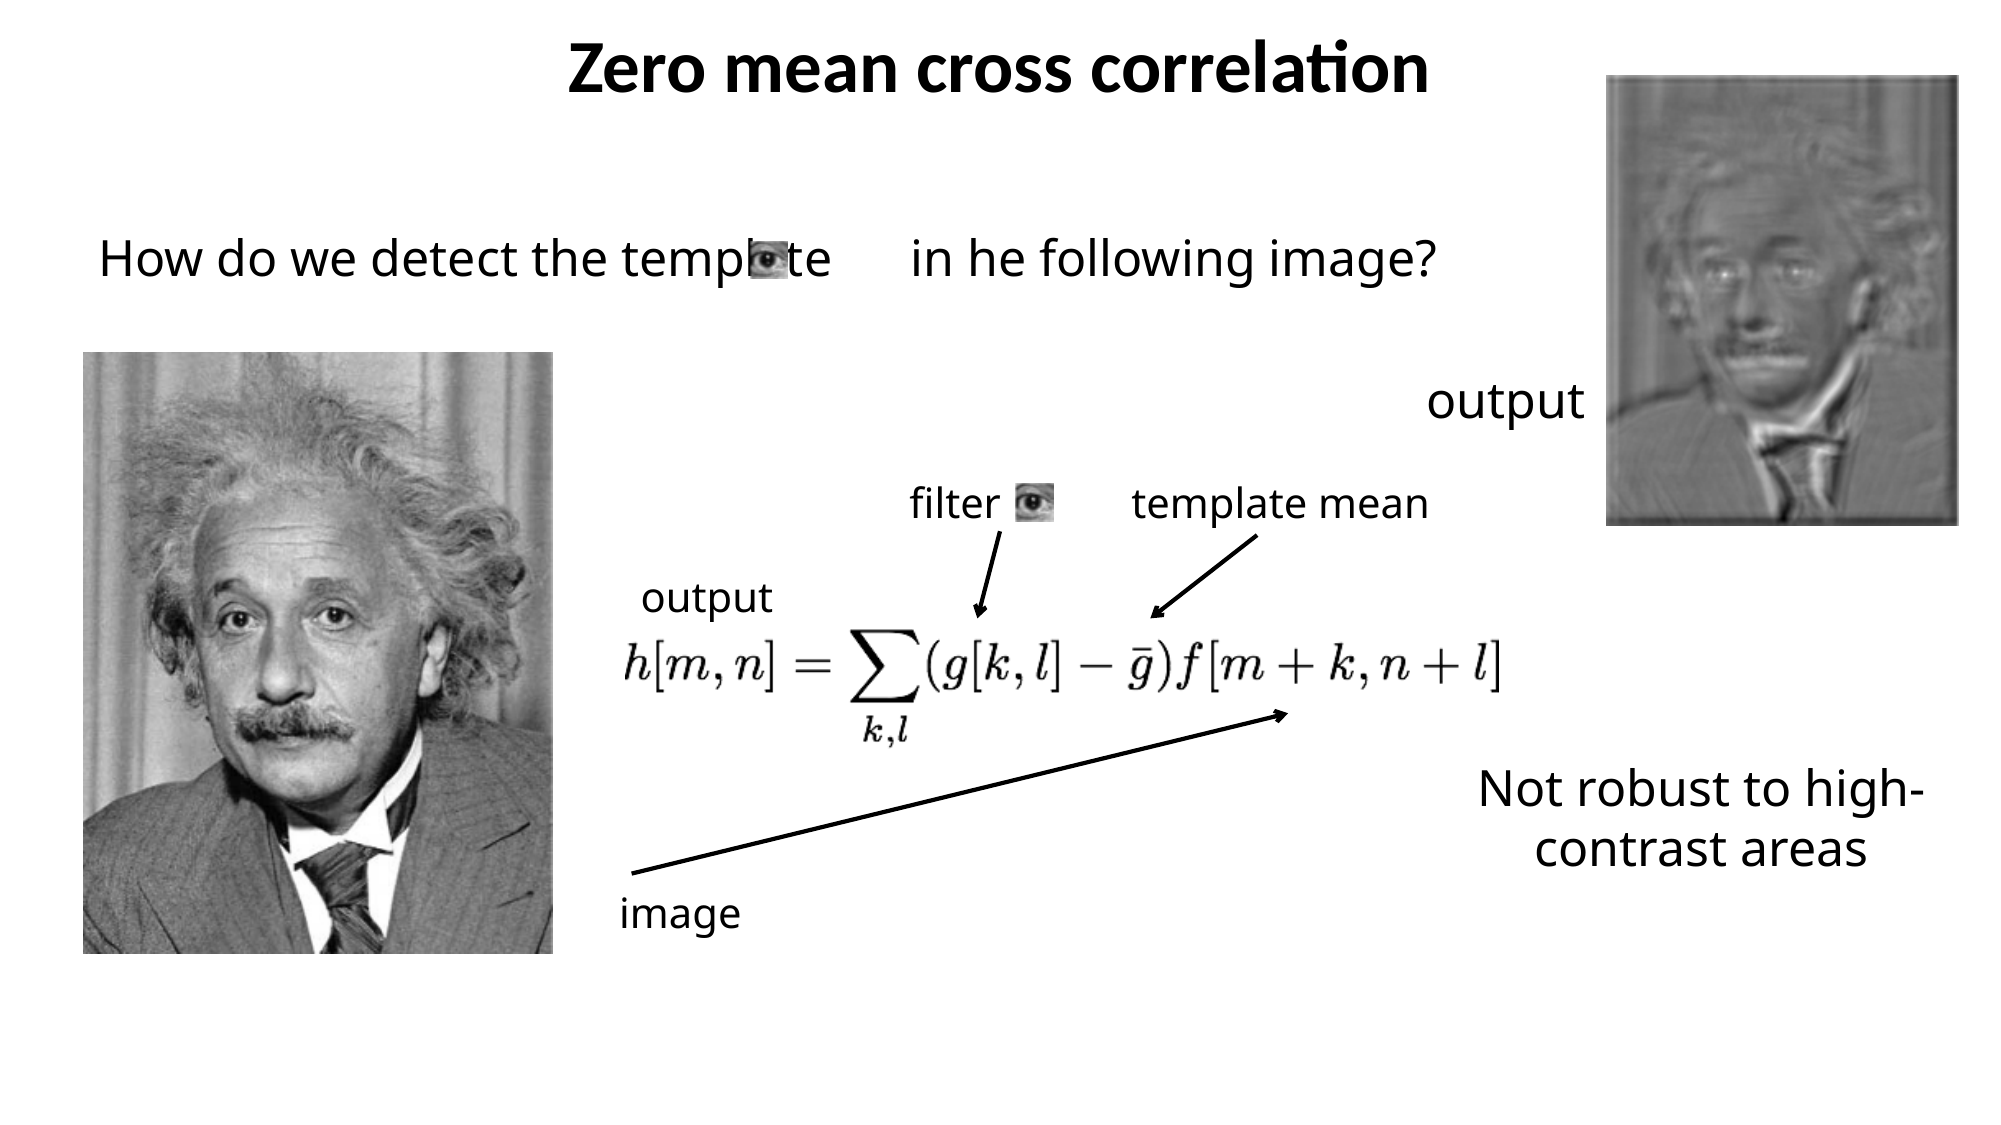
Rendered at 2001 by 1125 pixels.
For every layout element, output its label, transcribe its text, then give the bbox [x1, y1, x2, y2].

picture [1015, 483, 1054, 522]
picture [82, 352, 553, 954]
picture [1606, 75, 1960, 526]
text_box filter [904, 472, 1006, 532]
text_box output [1421, 364, 1591, 434]
text_box How do we detect the template in he following image? [83, 217, 1601, 303]
text_box Not robust to high-contrast areas [1467, 751, 1937, 881]
text_box image [614, 881, 757, 942]
picture [624, 628, 1500, 749]
text_box [1150, 535, 1258, 619]
text_box output [635, 565, 778, 626]
text_box template mean [1126, 471, 1435, 532]
picture [749, 240, 789, 280]
title Zero mean cross correlation [33, 0, 1967, 125]
